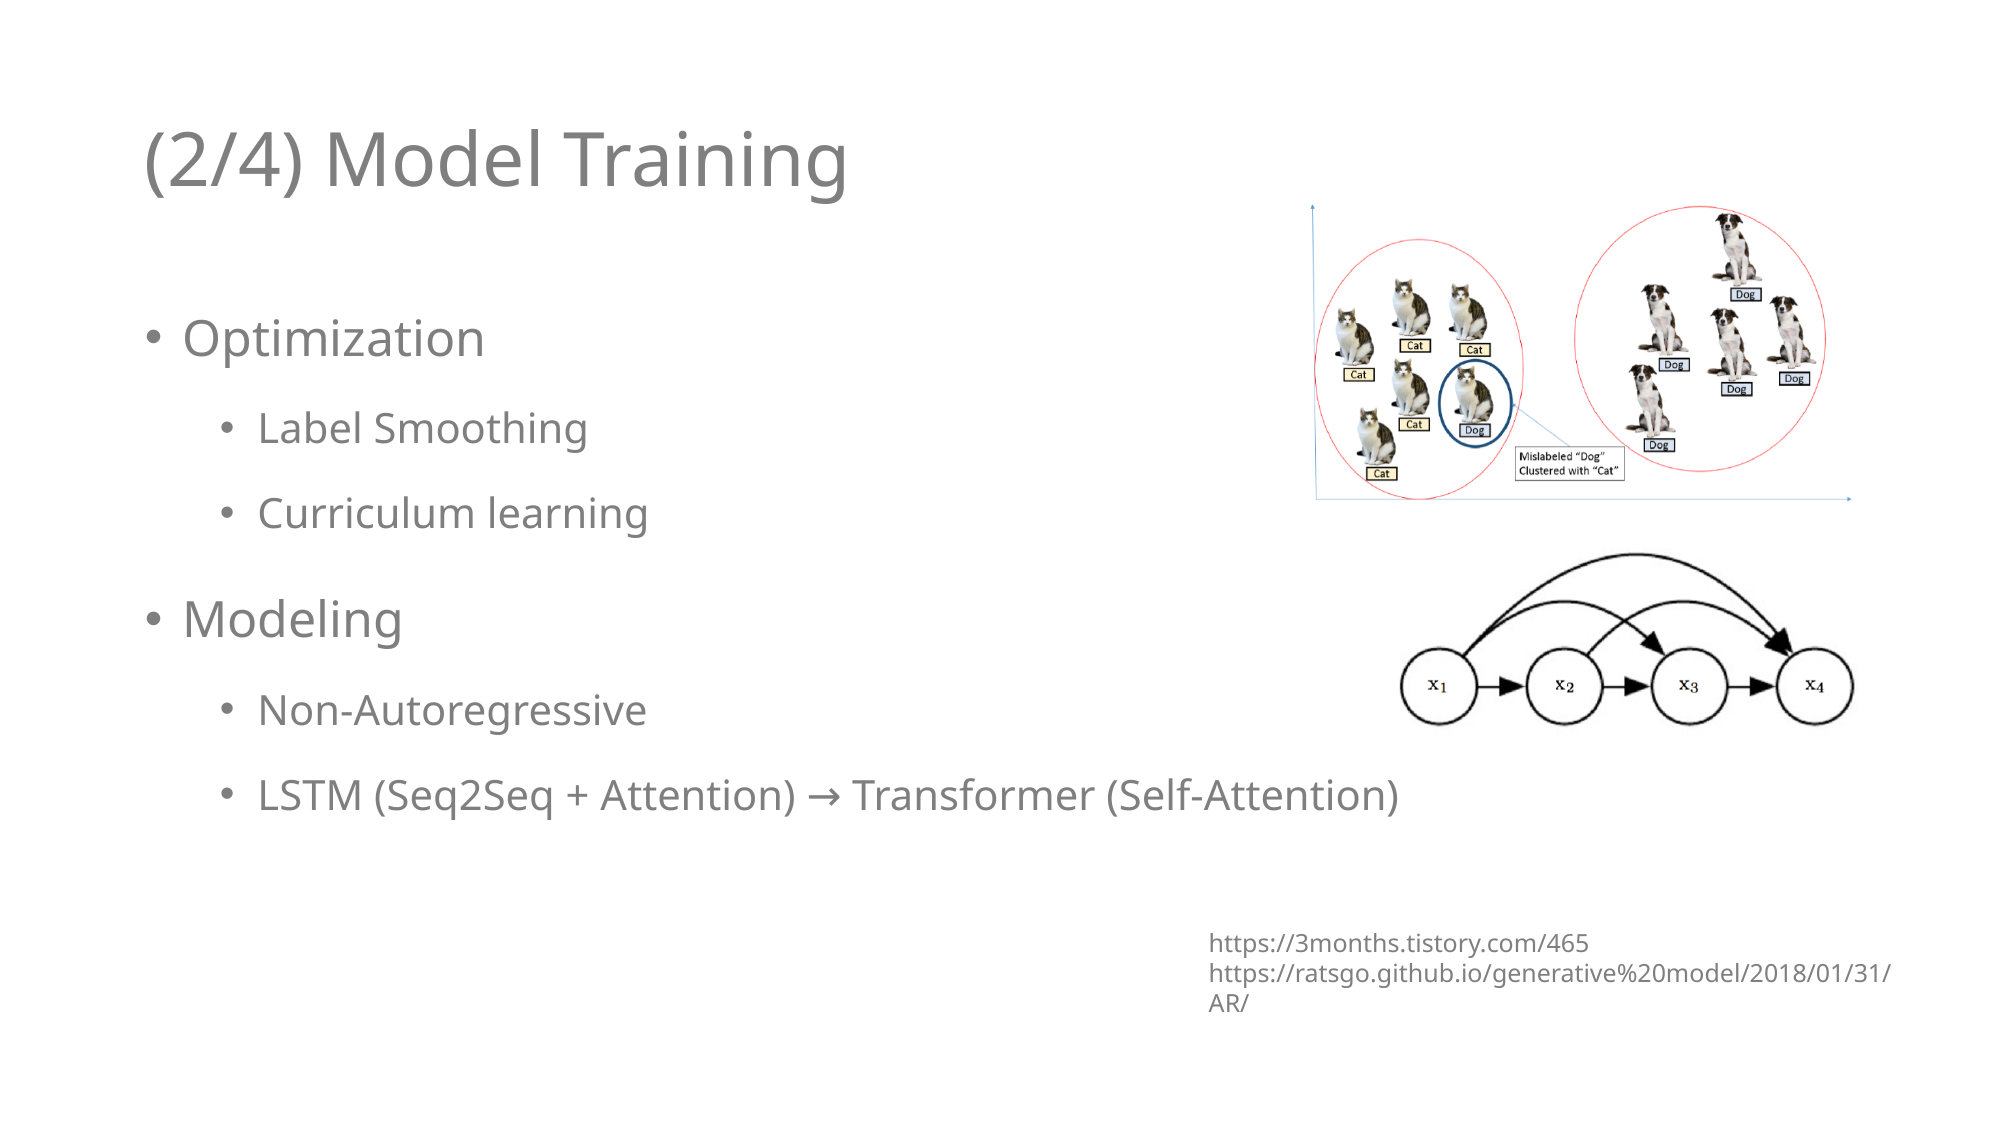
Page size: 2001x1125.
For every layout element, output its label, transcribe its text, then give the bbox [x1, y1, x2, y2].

picture [1299, 195, 1863, 511]
text_box https://3months.tistory.com/465 https://ratsgo.github.io/generative%20model/2018/01/31/AR/ [1201, 919, 1935, 1025]
list Optimization Label Smoothing Curriculum learning Modeling Non-Autoregressive LSTM (Seq2Seq + Attention) → Transformer (Self-Attention) [136, 268, 1863, 1044]
picture [1387, 541, 1863, 741]
title (2/4) Model Training [136, 77, 1863, 248]
